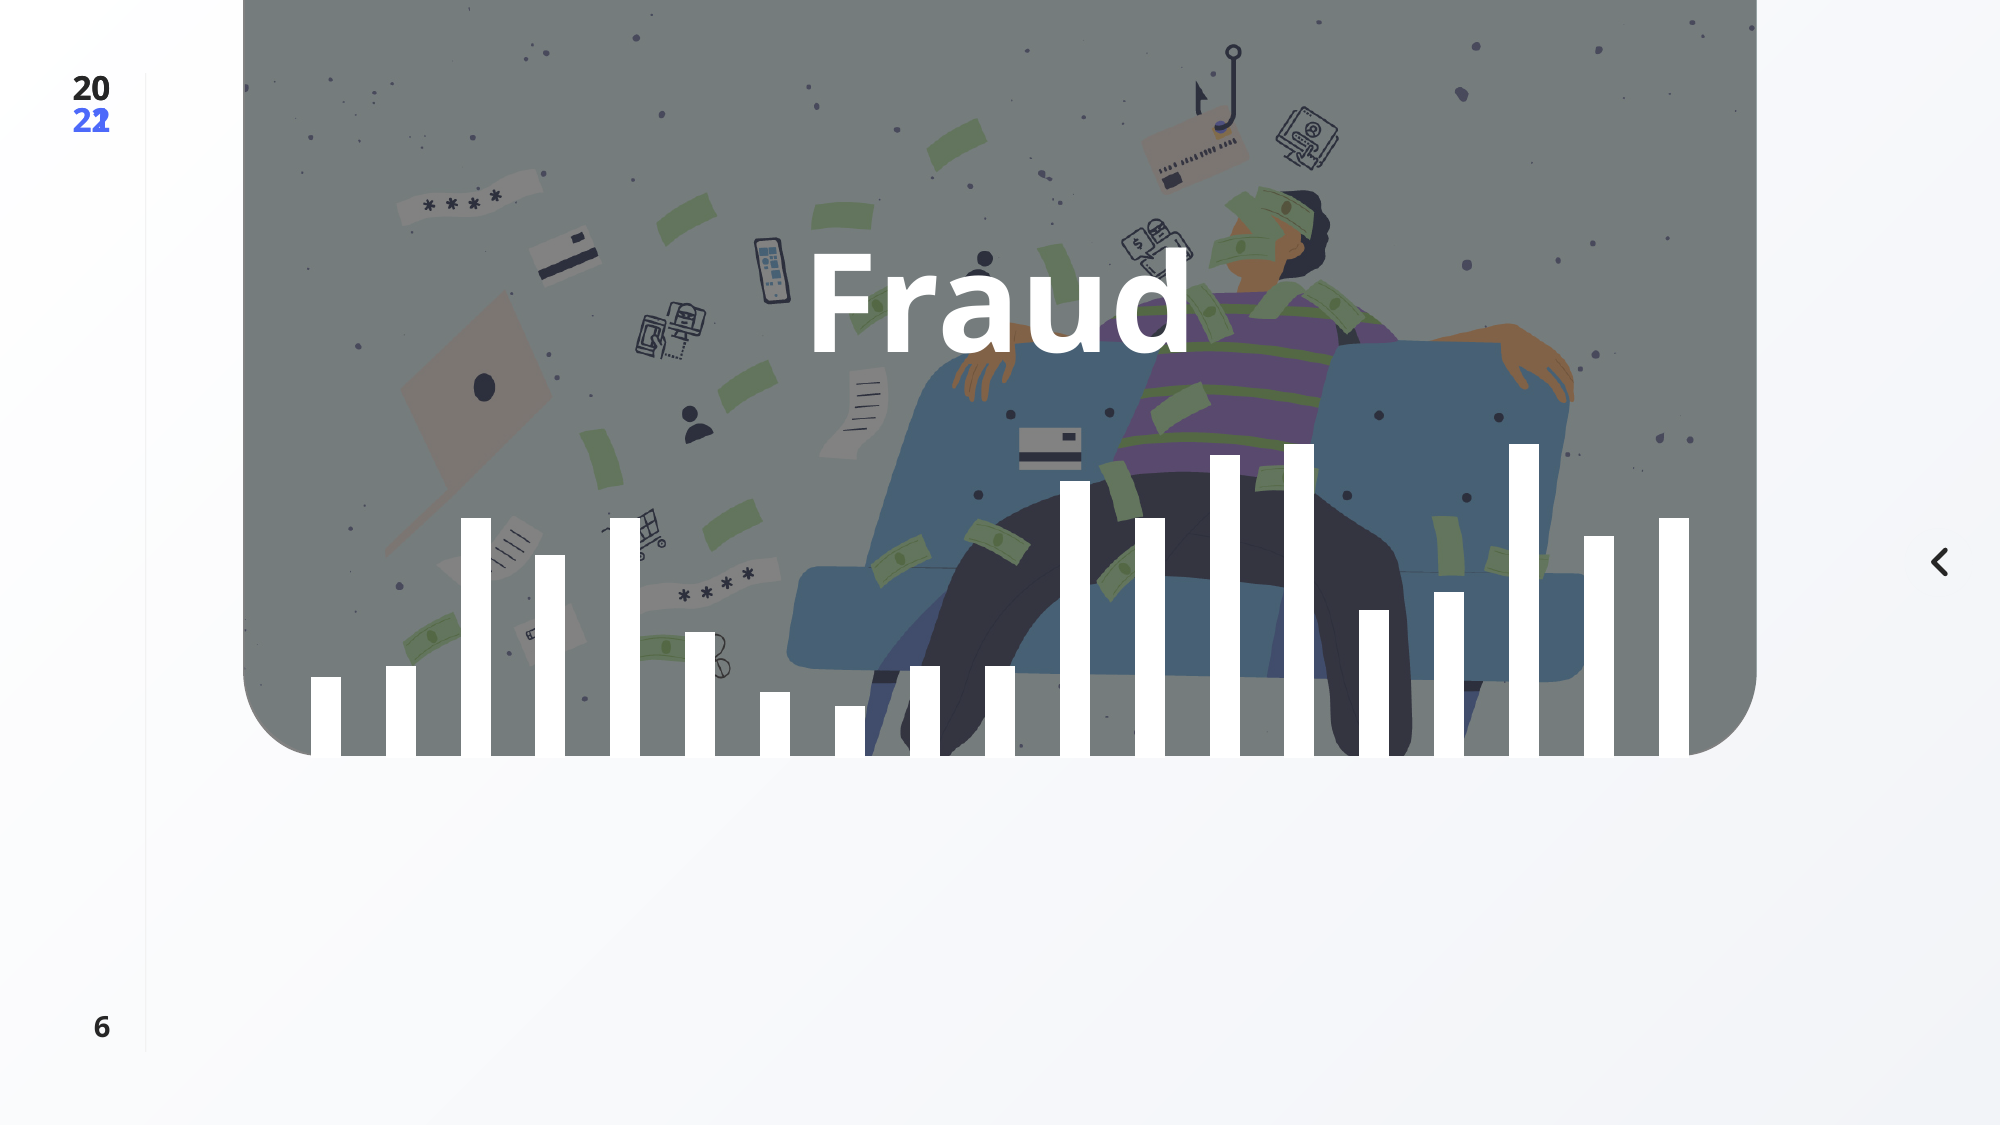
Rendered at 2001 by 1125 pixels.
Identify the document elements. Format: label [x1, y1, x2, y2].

picture [244, 0, 1757, 756]
chart [263, 425, 1733, 803]
